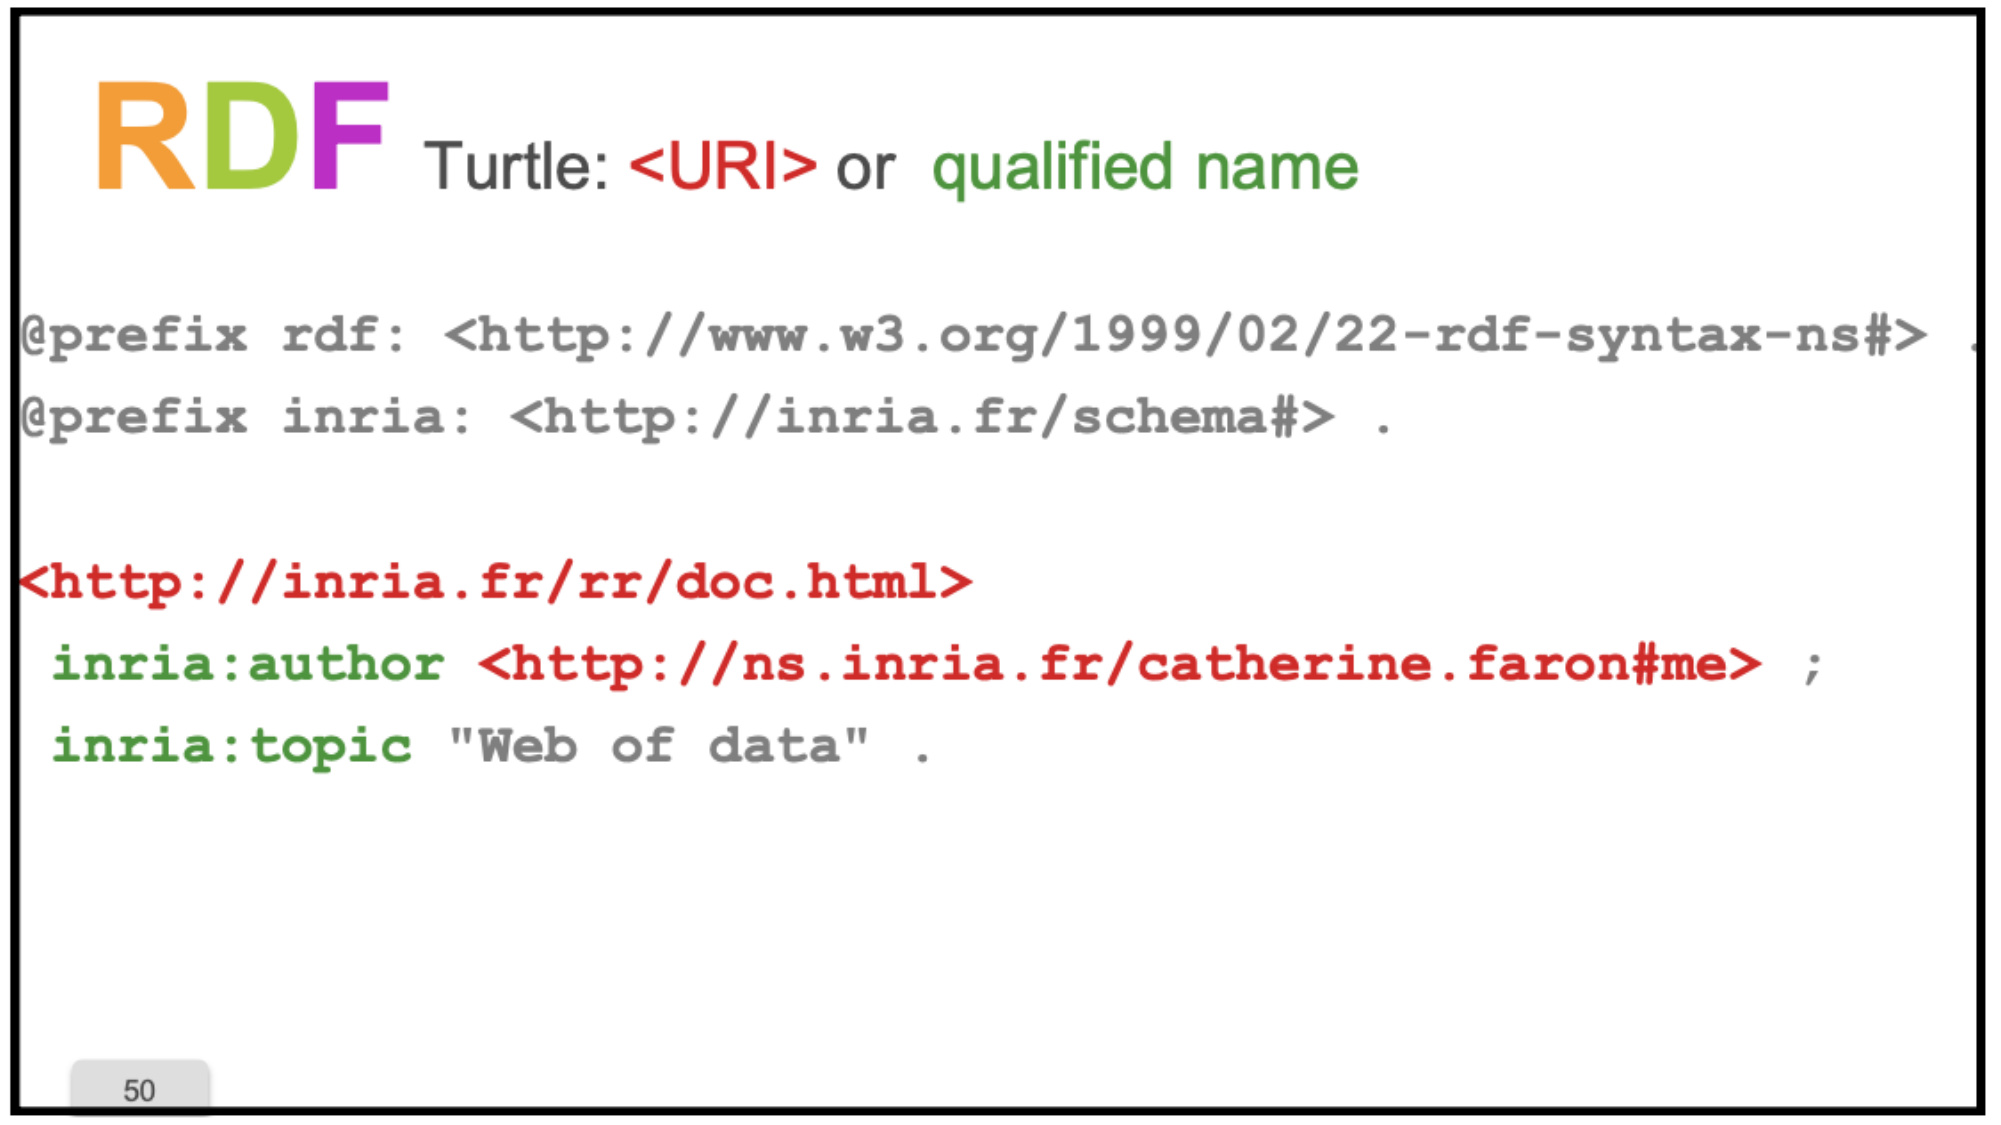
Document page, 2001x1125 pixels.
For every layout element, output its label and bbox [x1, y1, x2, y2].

list [0, 0, 2000, 1125]
